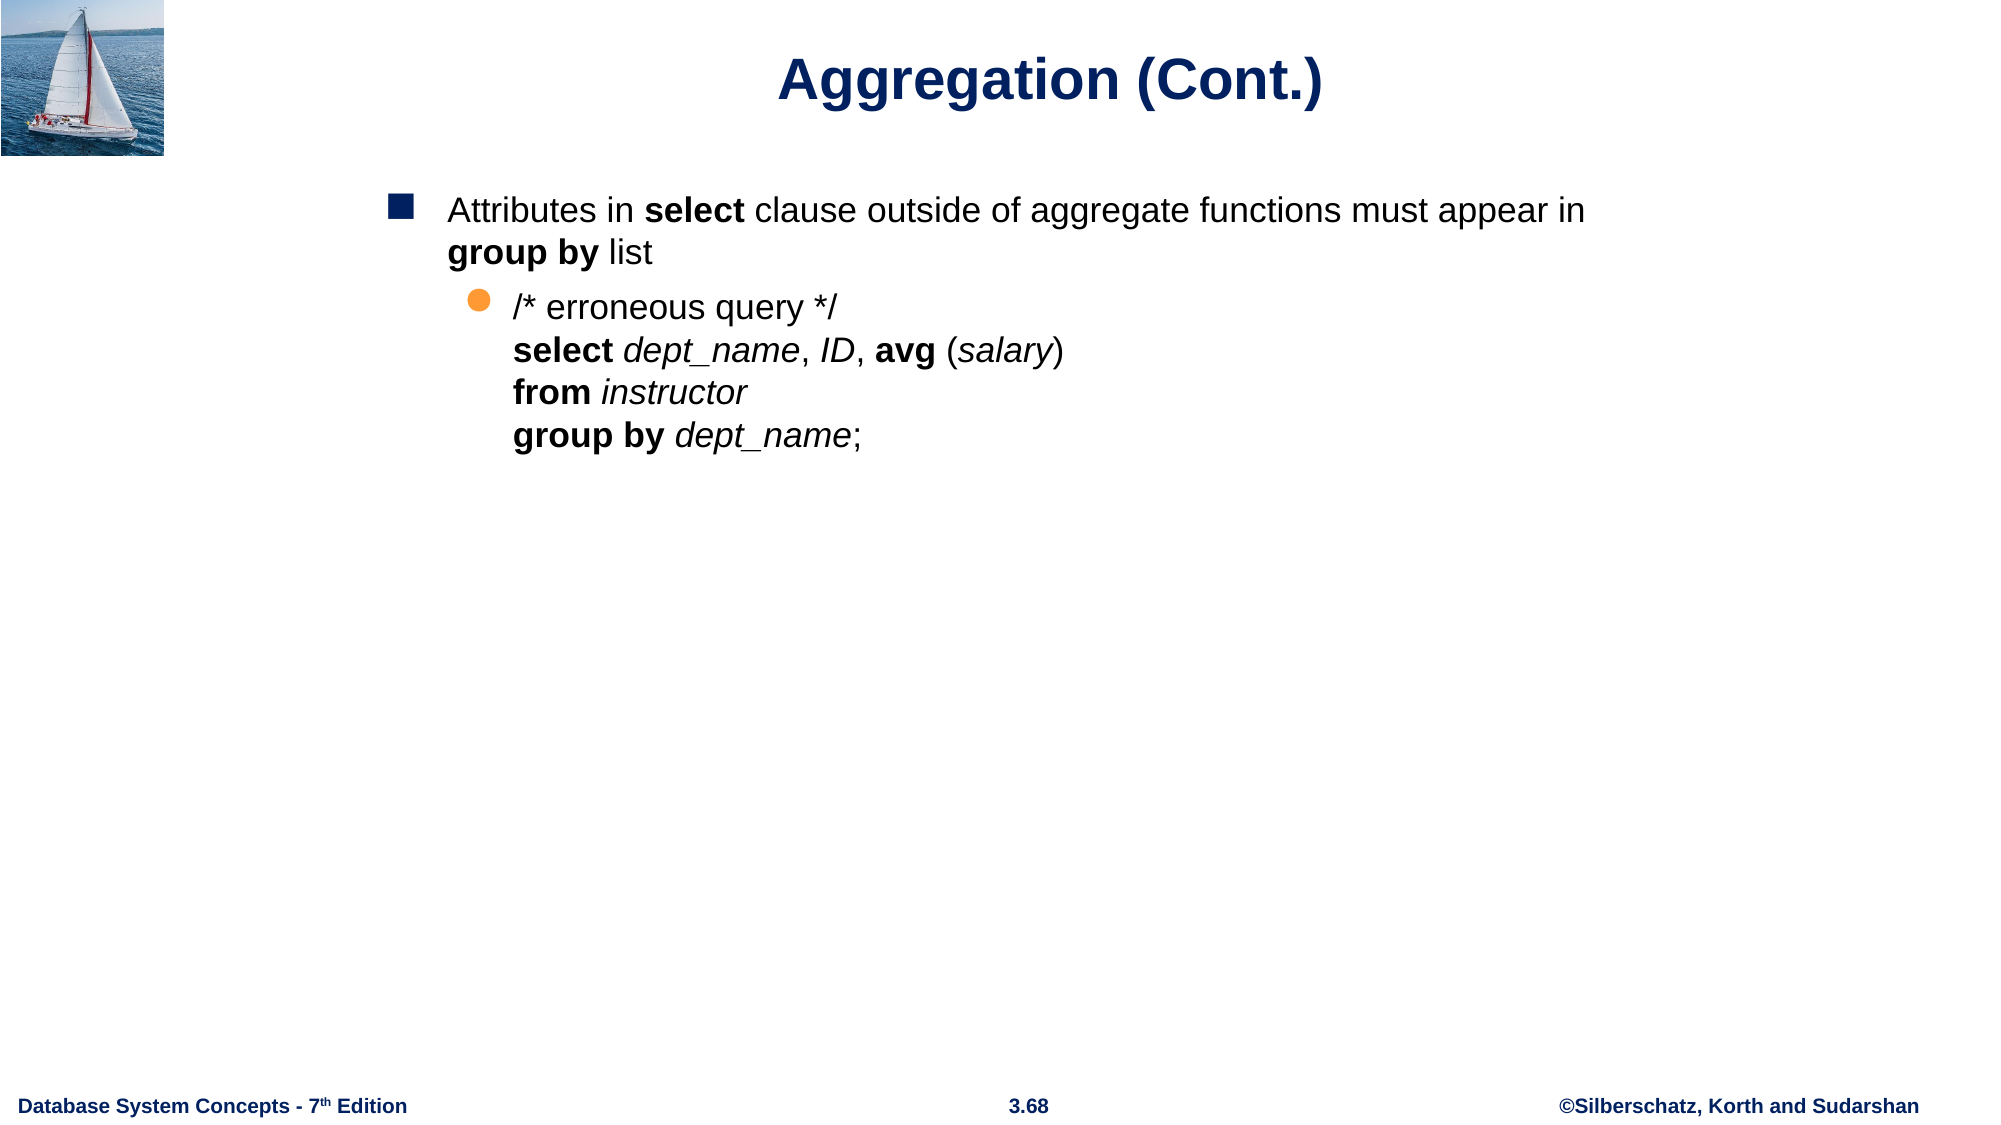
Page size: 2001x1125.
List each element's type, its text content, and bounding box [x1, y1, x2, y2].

list Attributes in select clause outside of aggregate functions must appear in group by list /* erroneous query */ select dept_name, ID, avg (salary) from instructor group by dept_name; [376, 179, 1632, 728]
title Aggregation (Cont.) [167, 18, 1935, 120]
picture [1, 0, 164, 156]
